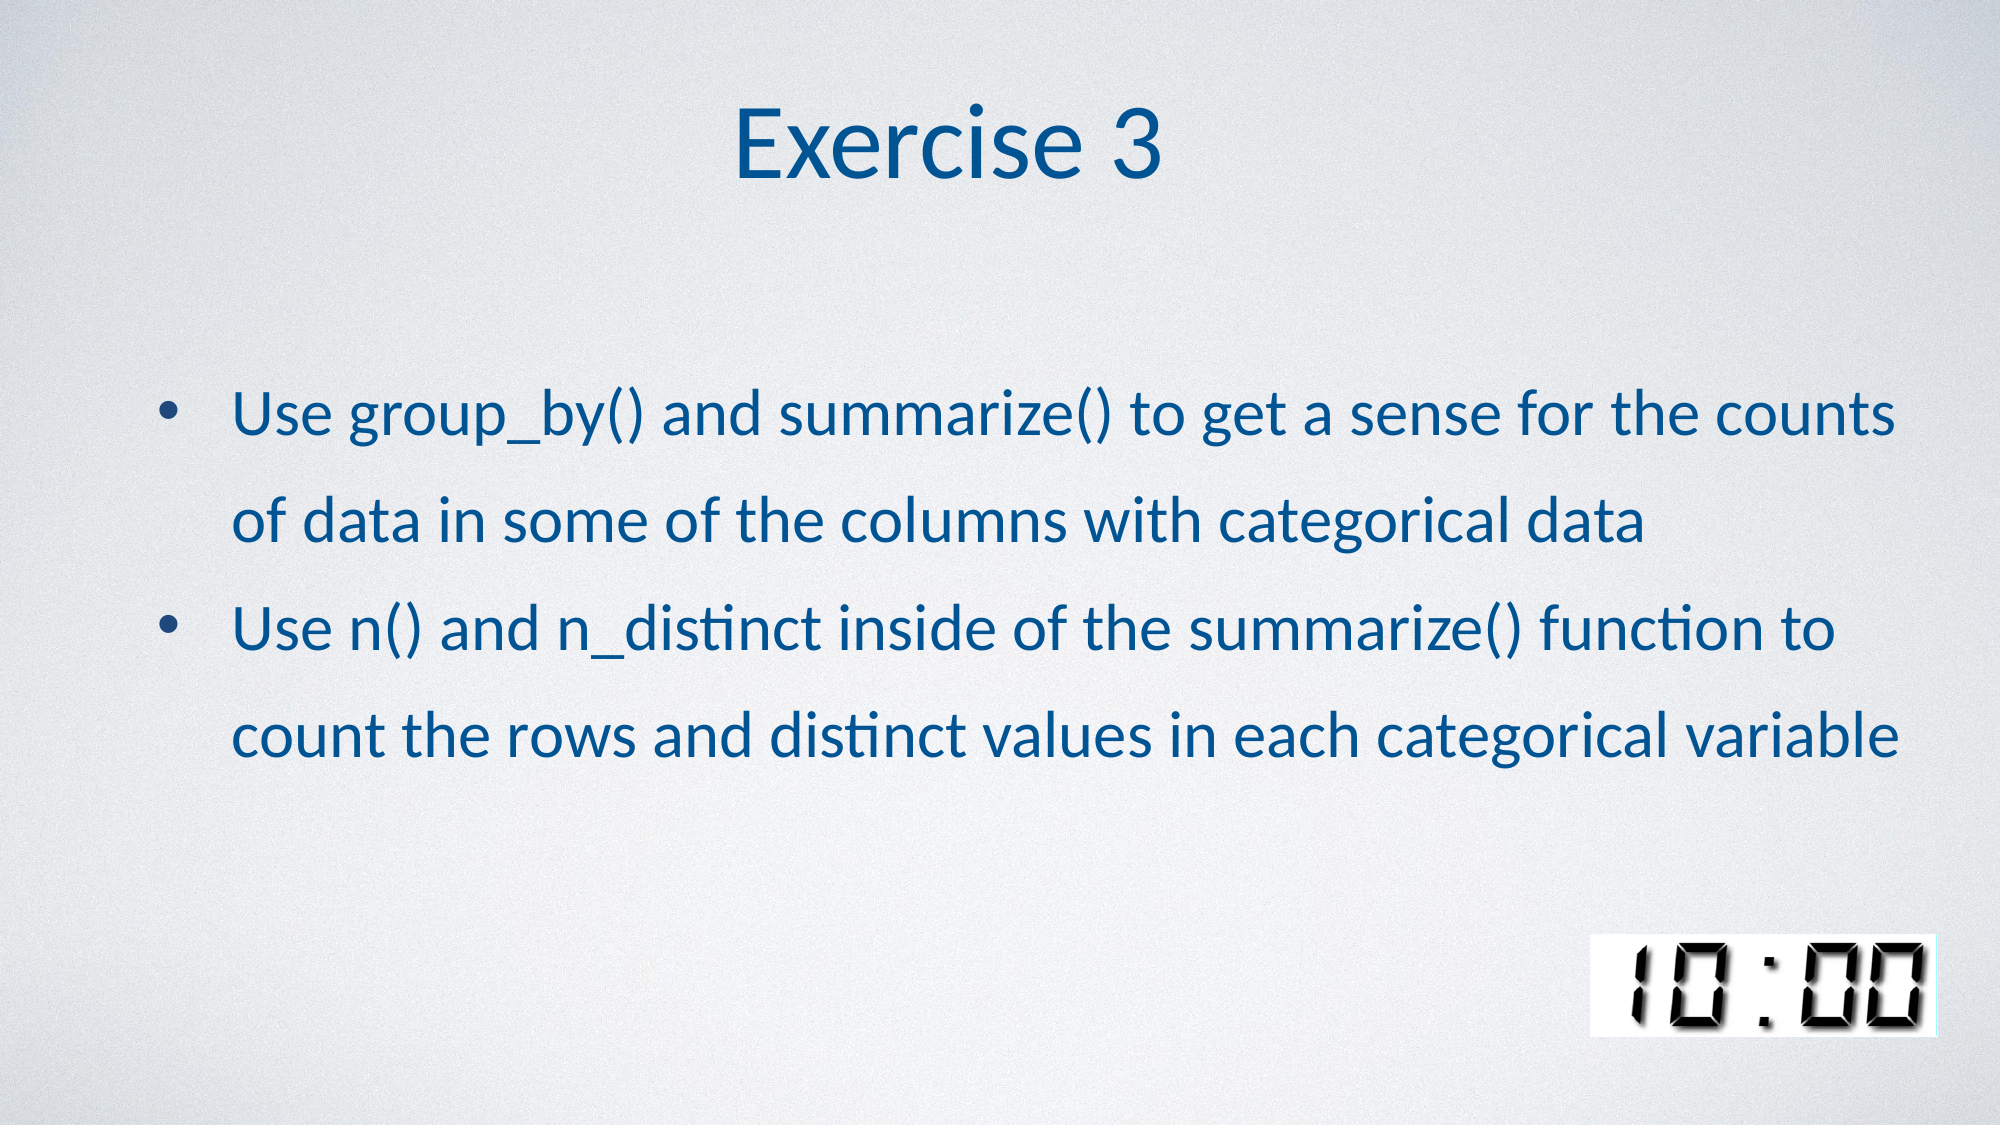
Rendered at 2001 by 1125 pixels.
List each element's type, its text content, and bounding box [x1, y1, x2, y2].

text_box Use group_by() and summarize() to get a sense for the counts of data in some of the columns with categorical data Use n() and n_distinct inside of the summarize() function to count the rows and distinct values in each categorical variable [155, 340, 1924, 569]
text_box Exercise 3 [731, 69, 1269, 220]
text_box [0, 0, 2000, 1125]
picture [1591, 935, 1937, 1036]
